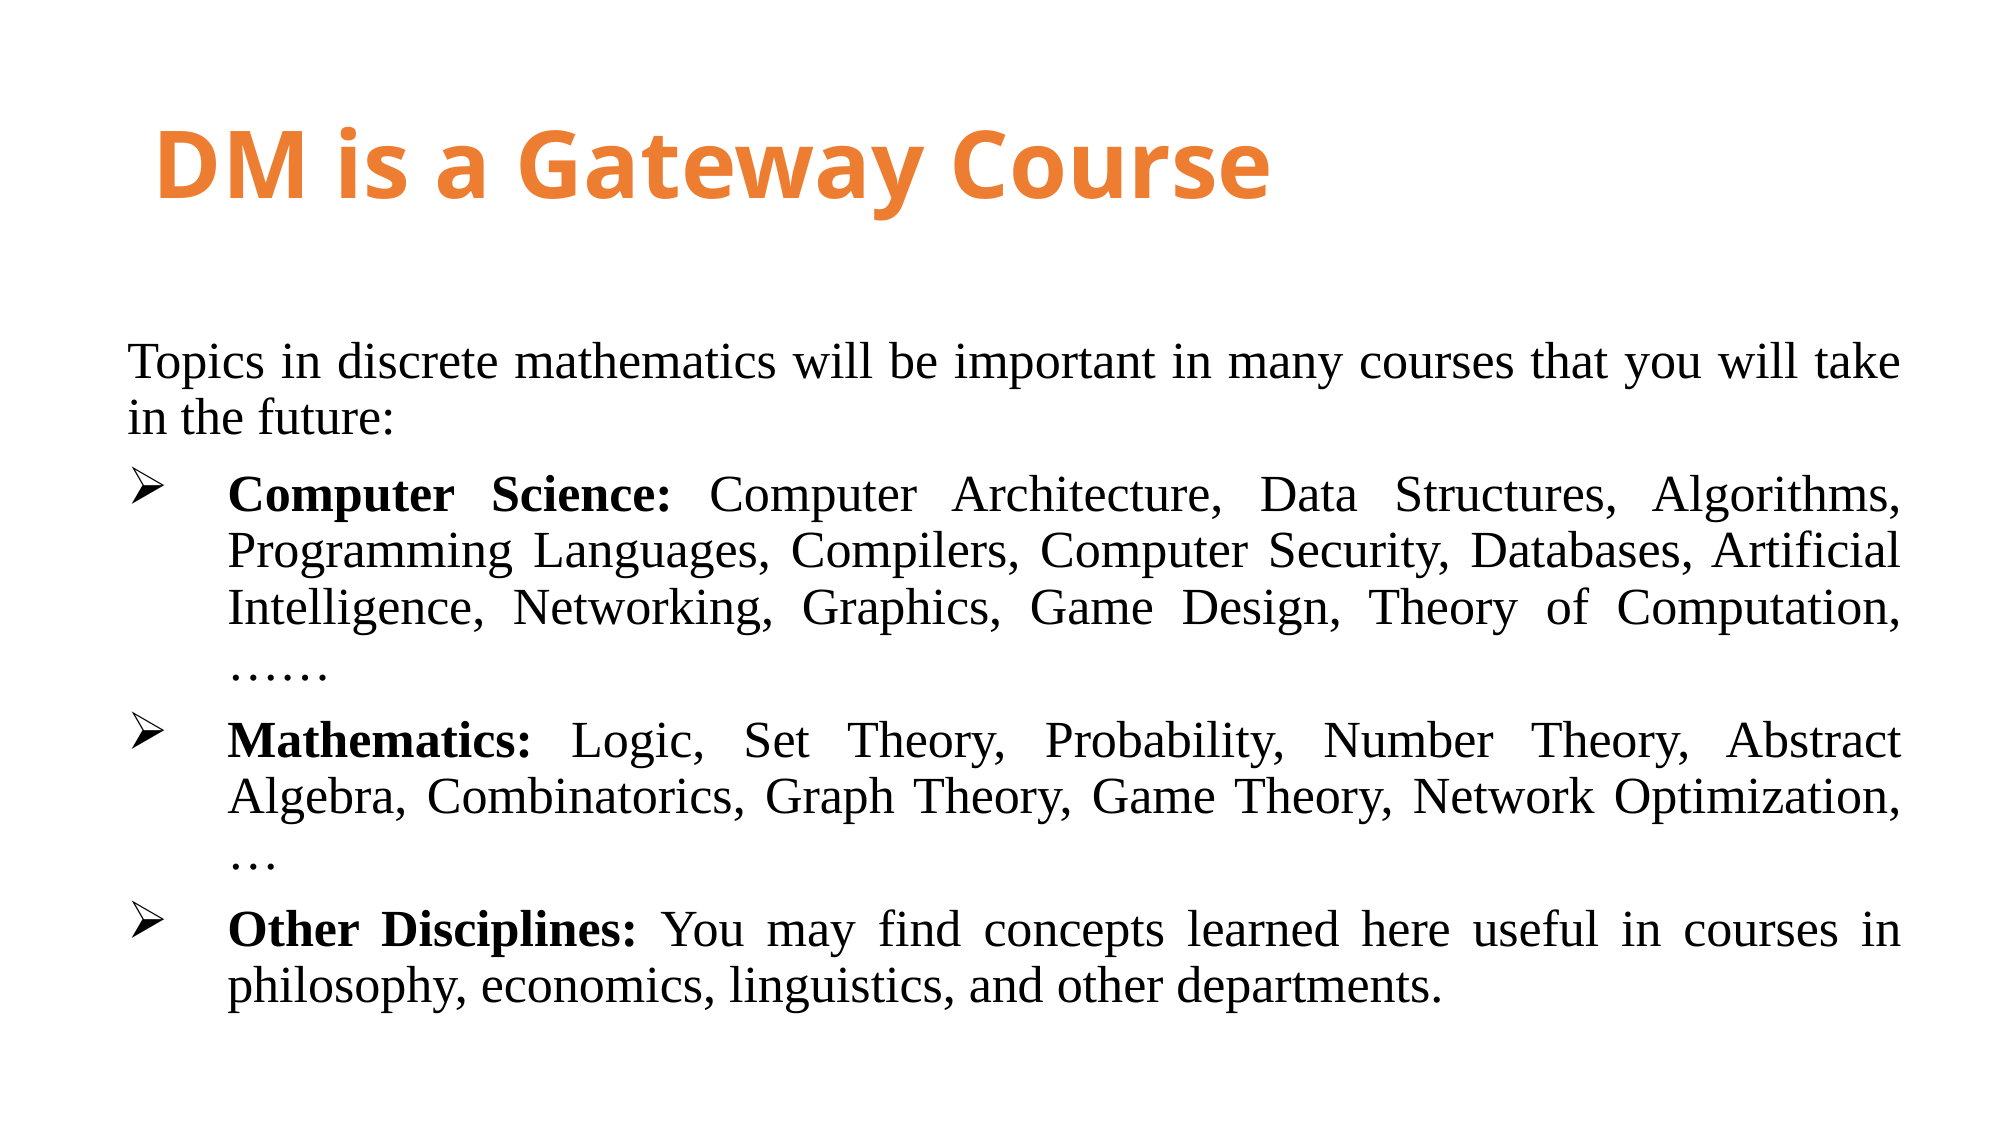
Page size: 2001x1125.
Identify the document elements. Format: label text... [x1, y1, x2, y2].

title DM is a Gateway Course [137, 59, 1863, 278]
list Topics in discrete mathematics will be important in many courses that you will take in the future: Computer Science: Computer Architecture, Data Structures, Algorithms, Programming Languages, Compilers, Computer Security, Databases, Artificial Intelligence, Networking, Graphics, Game Design, Theory of Computation, …… Mathematics: Logic, Set Theory, Probability, Number Theory, Abstract Algebra, Combinatorics, Graph Theory, Game Theory, Network Optimization, … Other Disciplines: You may find concepts learned here useful in courses in philosophy, economics, linguistics, and other departments. [82, 326, 1918, 1125]
